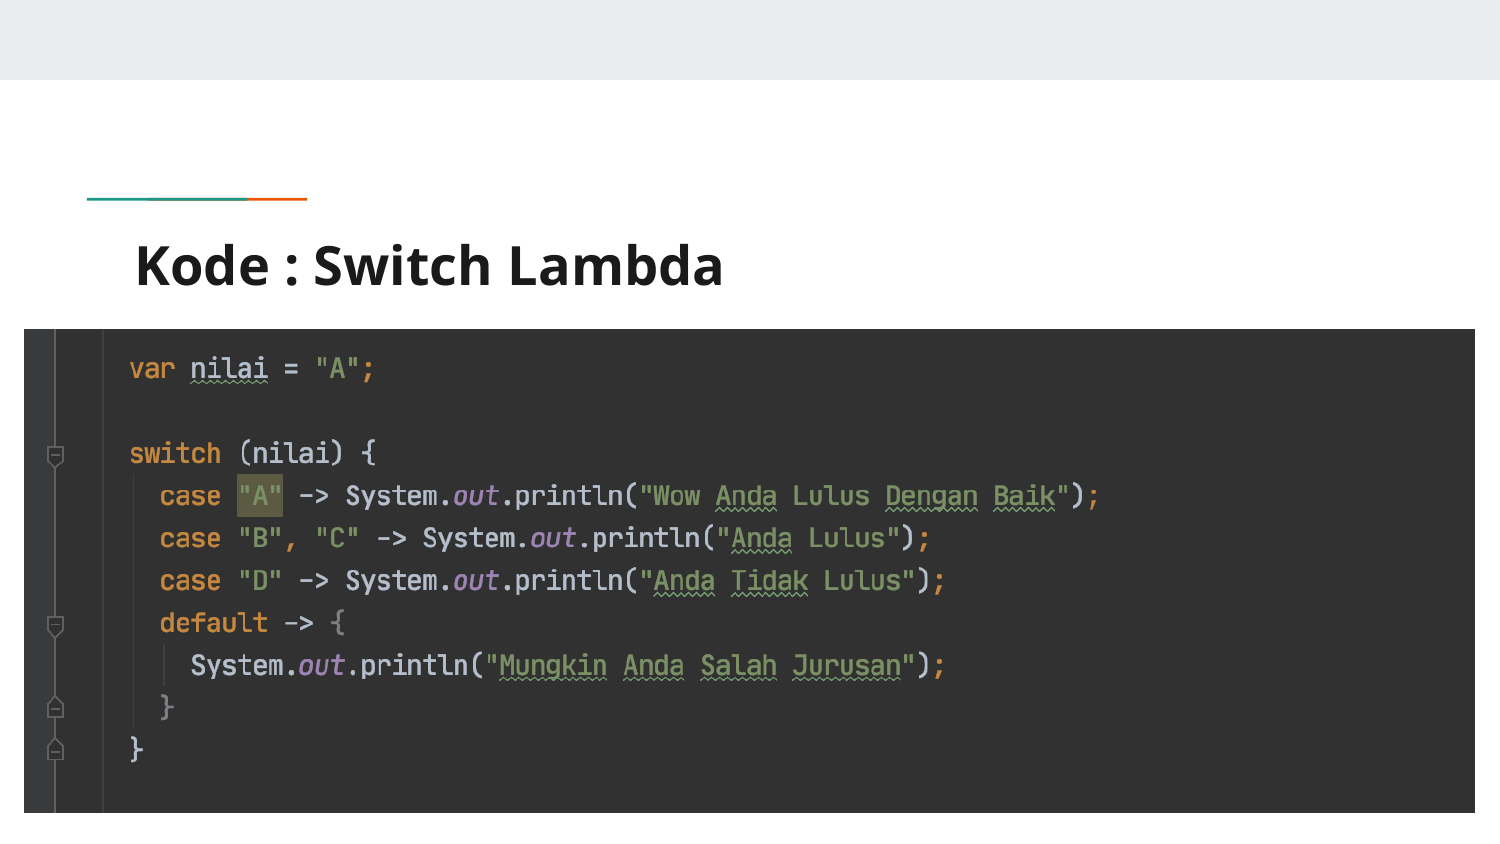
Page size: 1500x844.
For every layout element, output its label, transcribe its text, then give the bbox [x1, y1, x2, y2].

picture [24, 328, 1476, 814]
title Kode : Switch Lambda [119, 216, 1381, 305]
